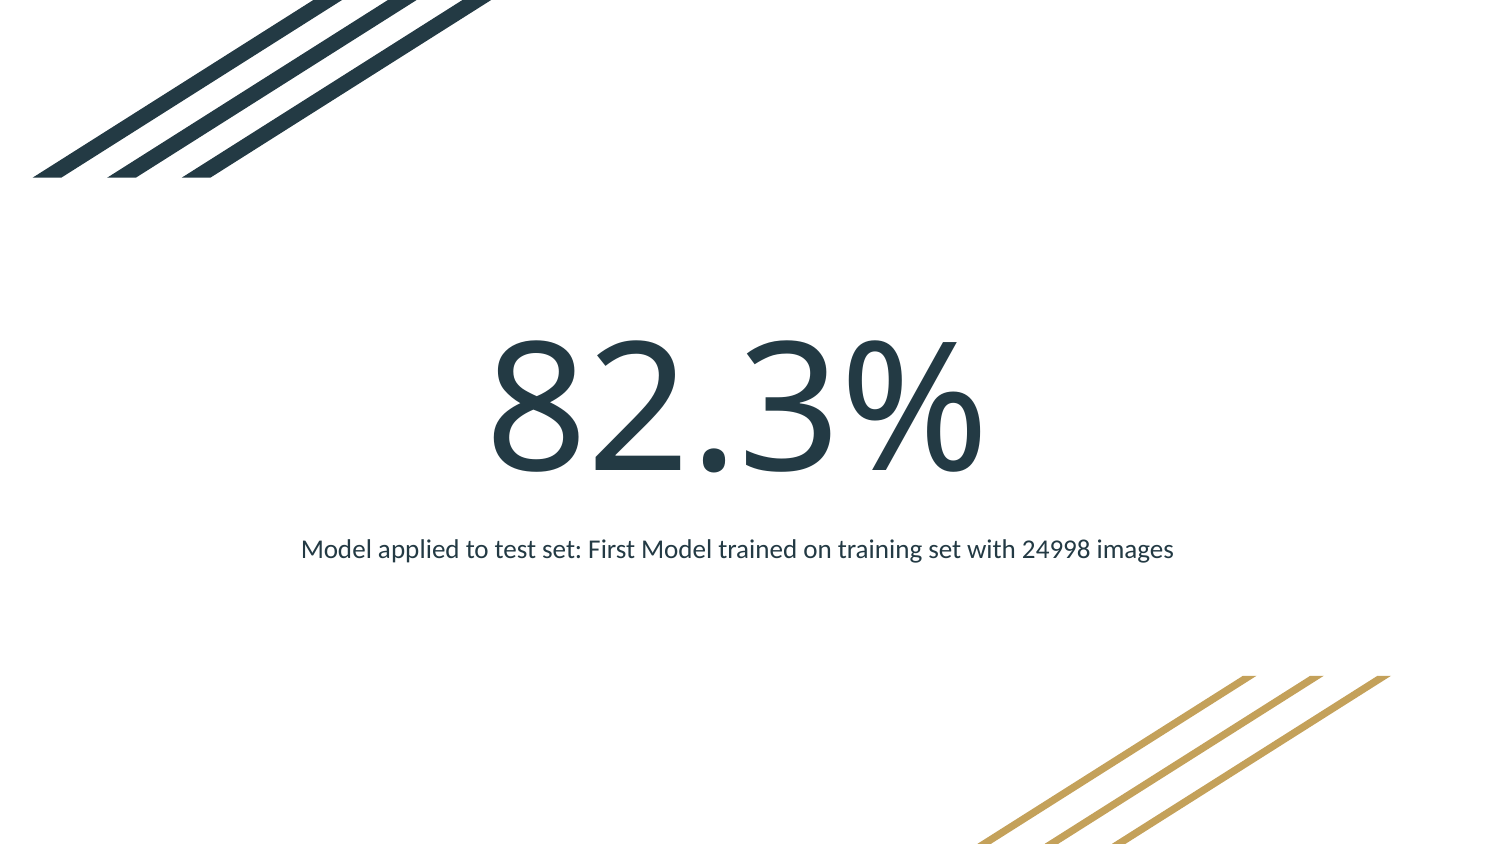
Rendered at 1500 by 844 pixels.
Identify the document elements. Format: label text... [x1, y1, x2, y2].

title 82.3% [214, 285, 1261, 511]
list Model applied to test set: First Model trained on training set with 24998 images [214, 511, 1261, 618]
